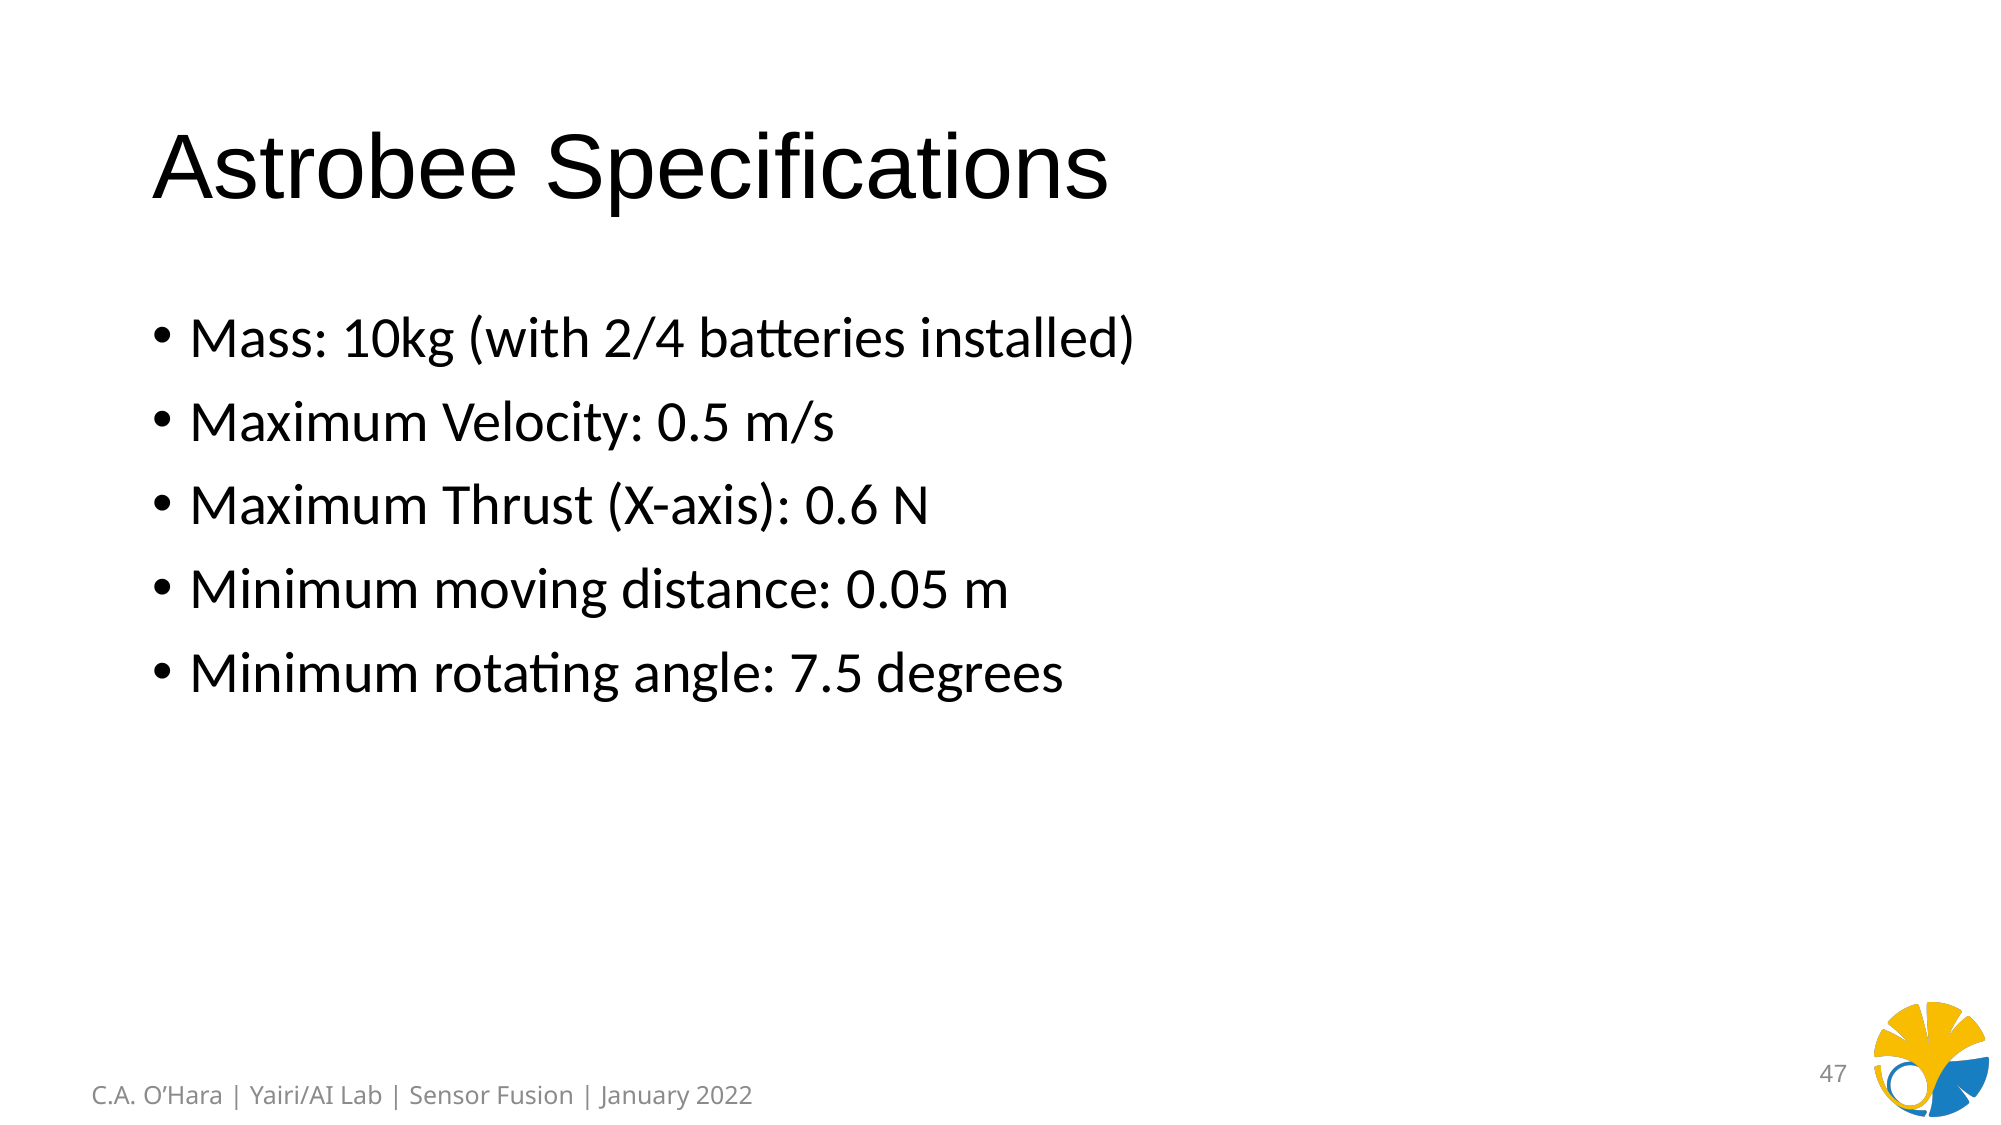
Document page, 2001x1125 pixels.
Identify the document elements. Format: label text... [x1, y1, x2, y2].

slide_number 47 [1412, 1042, 1863, 1103]
picture [1874, 1002, 1989, 1117]
title Astrobee Specifications [137, 59, 1863, 278]
list Mass: 10kg (with 2/4 batteries installed) Maximum Velocity: 0.5 m/s Maximum Thrust (X-axis): 0.6 N Minimum moving distance: 0.05 m Minimum rotating angle: 7.5 degrees [137, 299, 1725, 1014]
footer C.A. O’Hara | Yairi/AI Lab | Sensor Fusion | January 2022 [0, 1065, 853, 1125]
